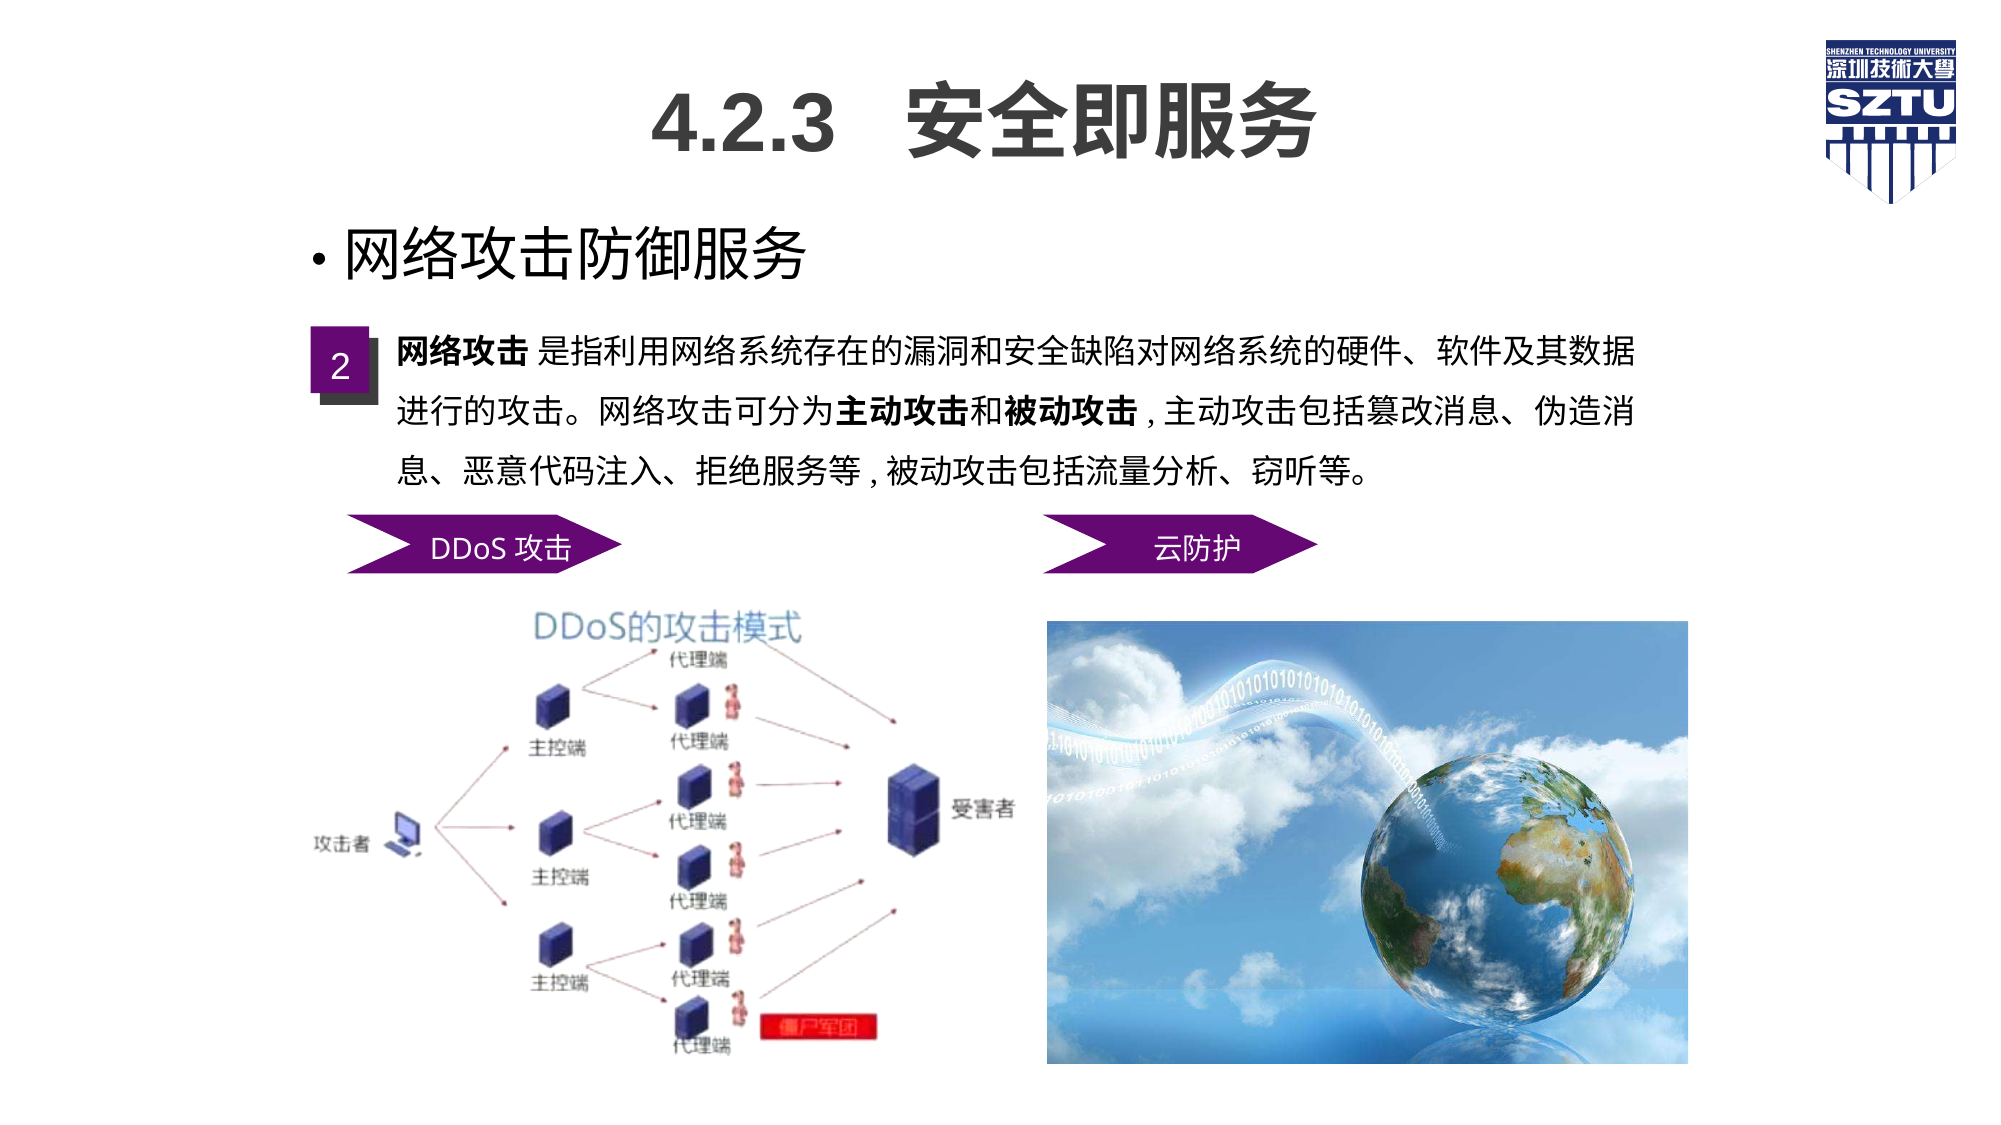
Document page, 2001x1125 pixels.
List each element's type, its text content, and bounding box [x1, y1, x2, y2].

text_box 网络攻击防御服务 [328, 209, 825, 295]
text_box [346, 514, 623, 574]
text_box 网络攻击 是指利用网络系统存在的漏洞和安全缺陷对网络系统的硬件、软件及其数据进行的攻击。网络攻击可分为主动攻击和被动攻击,主动攻击包括篡改消息、伪造消息、恶意代码注入、拒绝服务等,被动攻击包括流量分析、窃听等。 [381, 303, 1651, 498]
text_box [308, 248, 330, 269]
picture [1803, 34, 1979, 210]
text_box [310, 325, 379, 406]
text_box 4.2.3 安全即服务 [348, 61, 1623, 187]
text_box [1042, 514, 1319, 574]
picture [1046, 620, 1689, 1065]
picture [296, 599, 1036, 1057]
